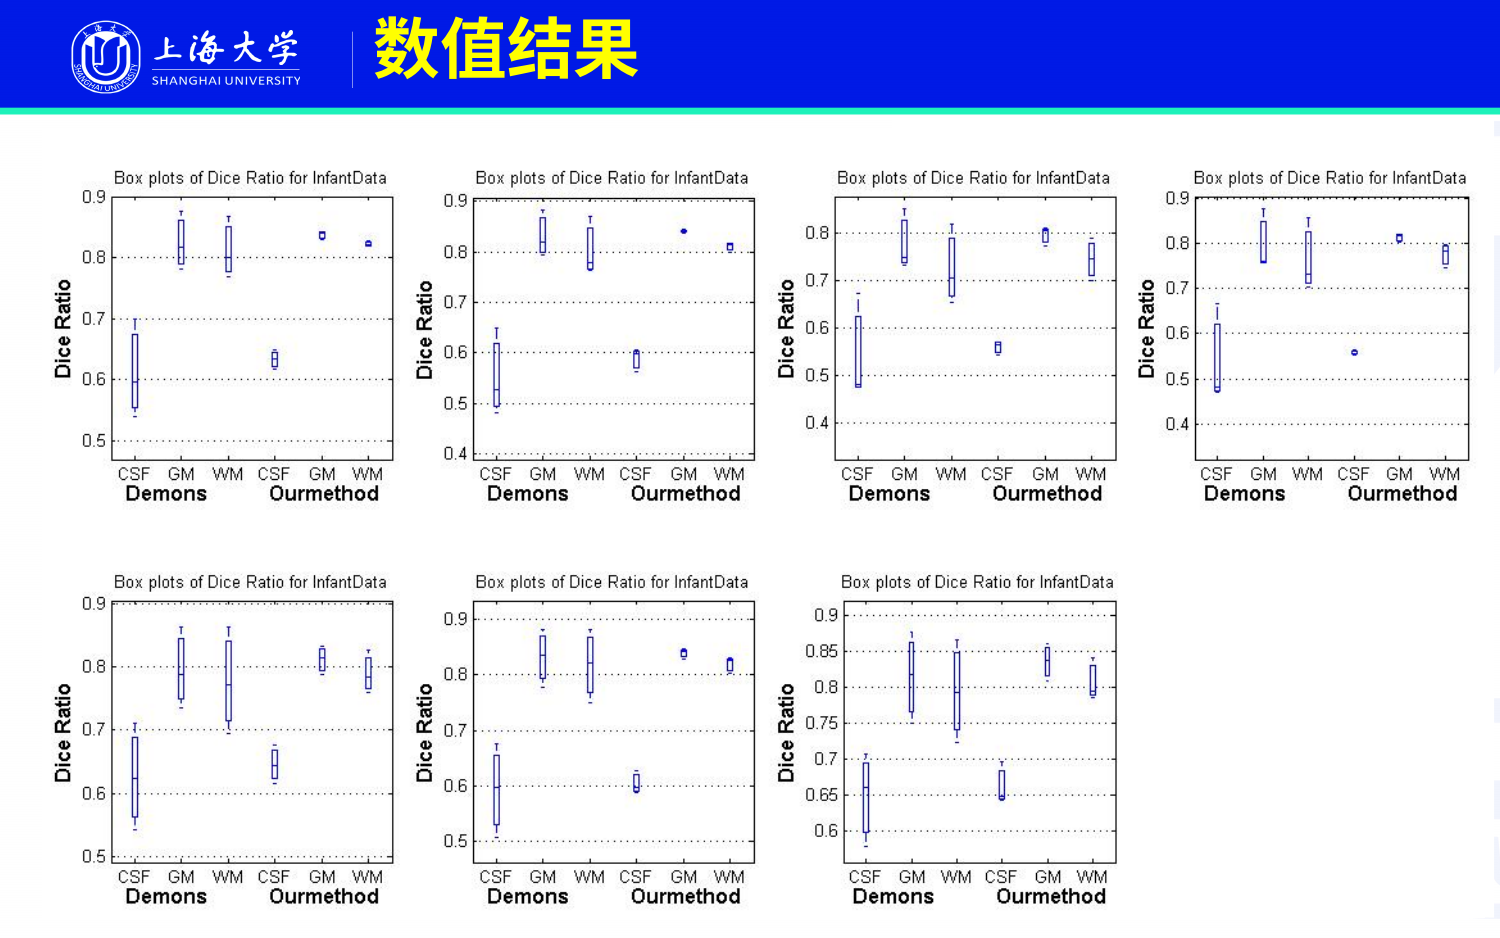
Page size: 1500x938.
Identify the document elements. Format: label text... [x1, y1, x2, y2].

title 数值结果 [360, 33, 1483, 128]
picture [0, 1, 1500, 938]
